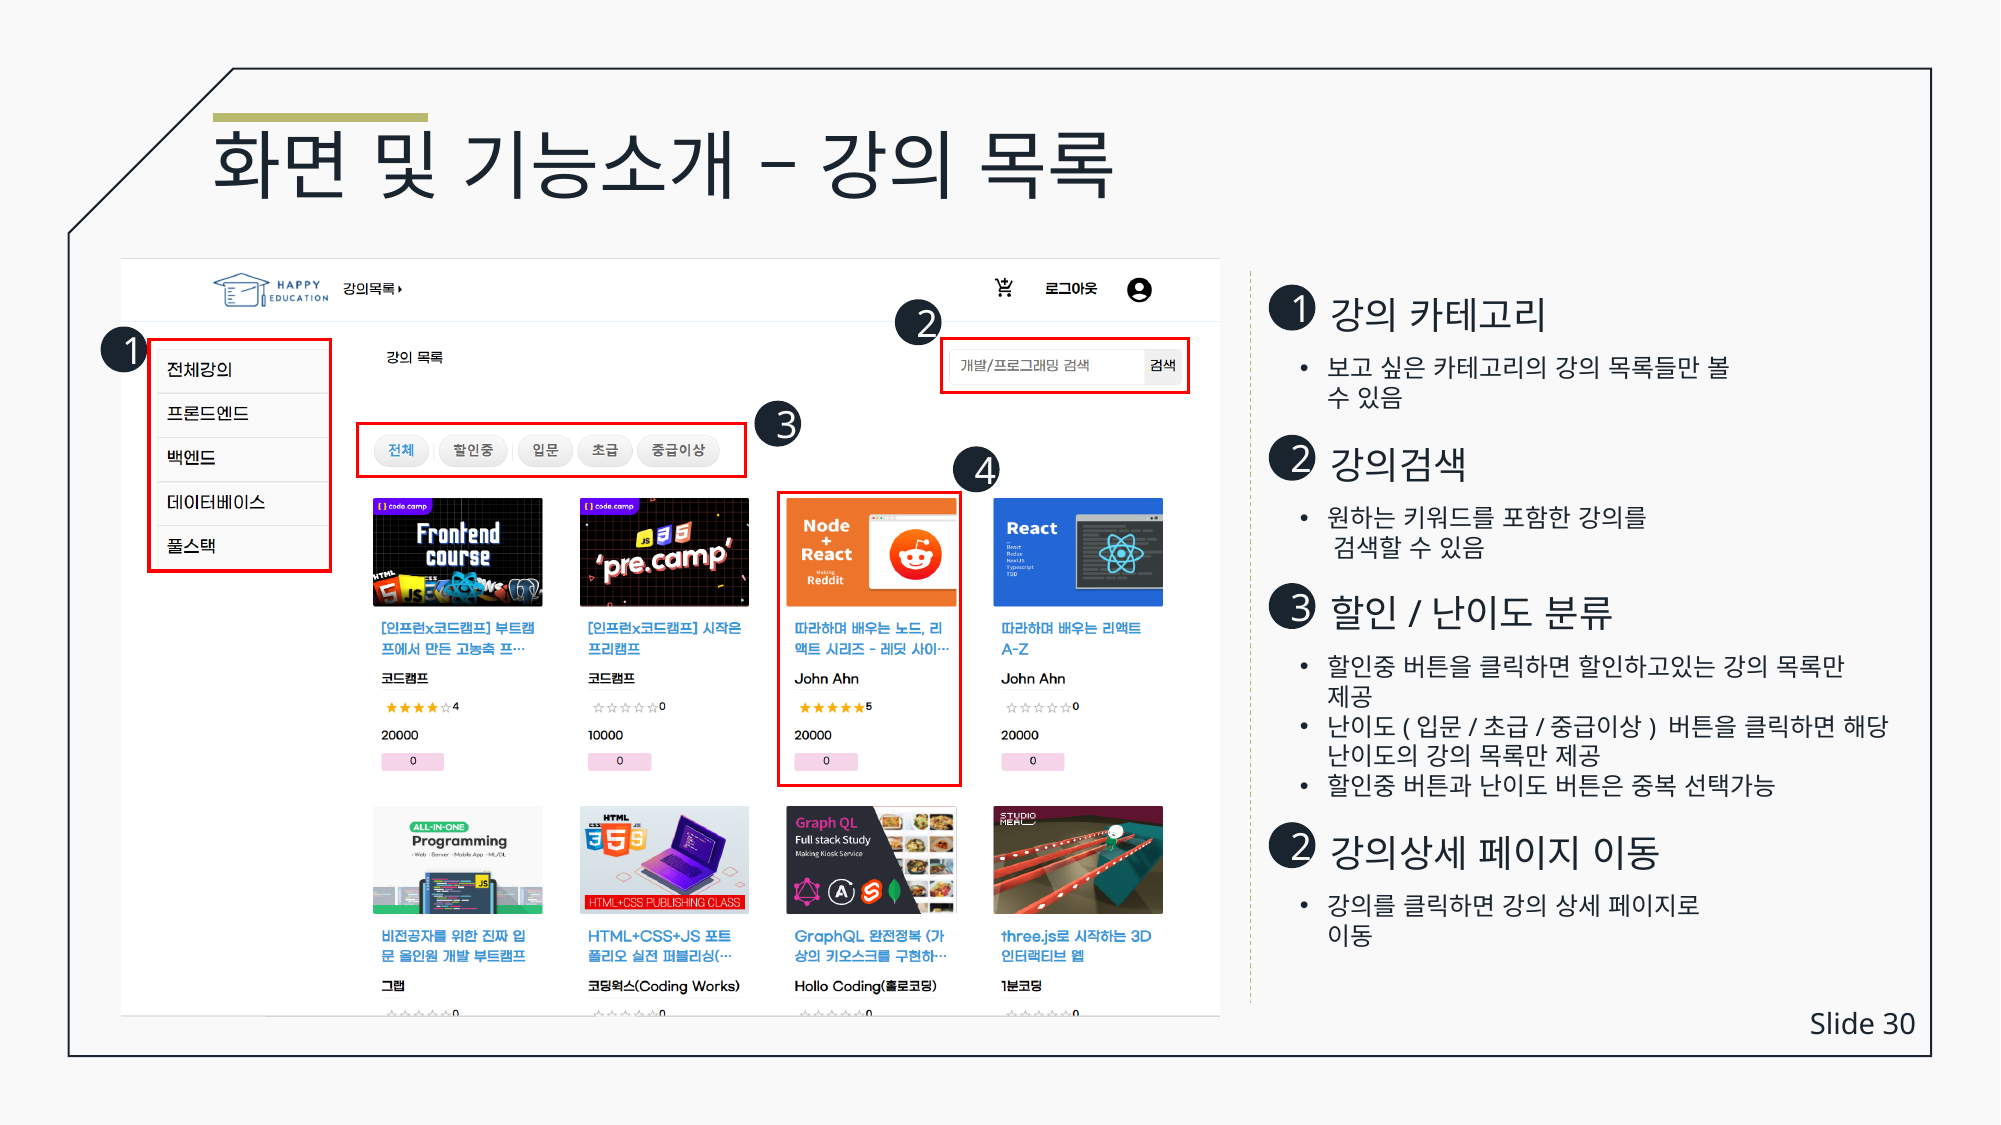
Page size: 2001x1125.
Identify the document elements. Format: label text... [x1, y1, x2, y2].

text_box 2 [1267, 821, 1315, 870]
text_box 강의 카테고리 [1315, 284, 1743, 345]
text_box 강의상세 페이지 이동 [1315, 822, 1743, 882]
picture [121, 258, 1220, 1017]
text_box 1 [1267, 283, 1315, 332]
text_box 보고 싶은 카테고리의 강의 목록들만 볼 수 있음 [1285, 345, 1763, 420]
text_box 1 [99, 325, 121, 374]
text_box 할인/난이도 분류 [1315, 583, 1743, 643]
text_box 강의검색 [1315, 434, 1743, 495]
text_box 할인중 버튼을 클릭하면 할인하고있는 강의 목록만 제공 난이도(입문/초급/중급이상) 버튼을 클릭하면 해당 난이도의 강의 목록만 제공 할인중 버튼과 난이도 버튼은 중복 선택가능 [1285, 643, 1910, 809]
text_box 2 [1267, 433, 1315, 482]
text_box 원하는 키워드를 포함한 강의를 검색할 수 있음 [1285, 495, 1763, 570]
text_box 3 [1267, 582, 1315, 631]
text_box 강의를 클릭하면 강의 상세 페이지로 이동 [1285, 882, 1763, 958]
list 화면 및 기능소개 – 강의 목록 [197, 121, 1932, 320]
